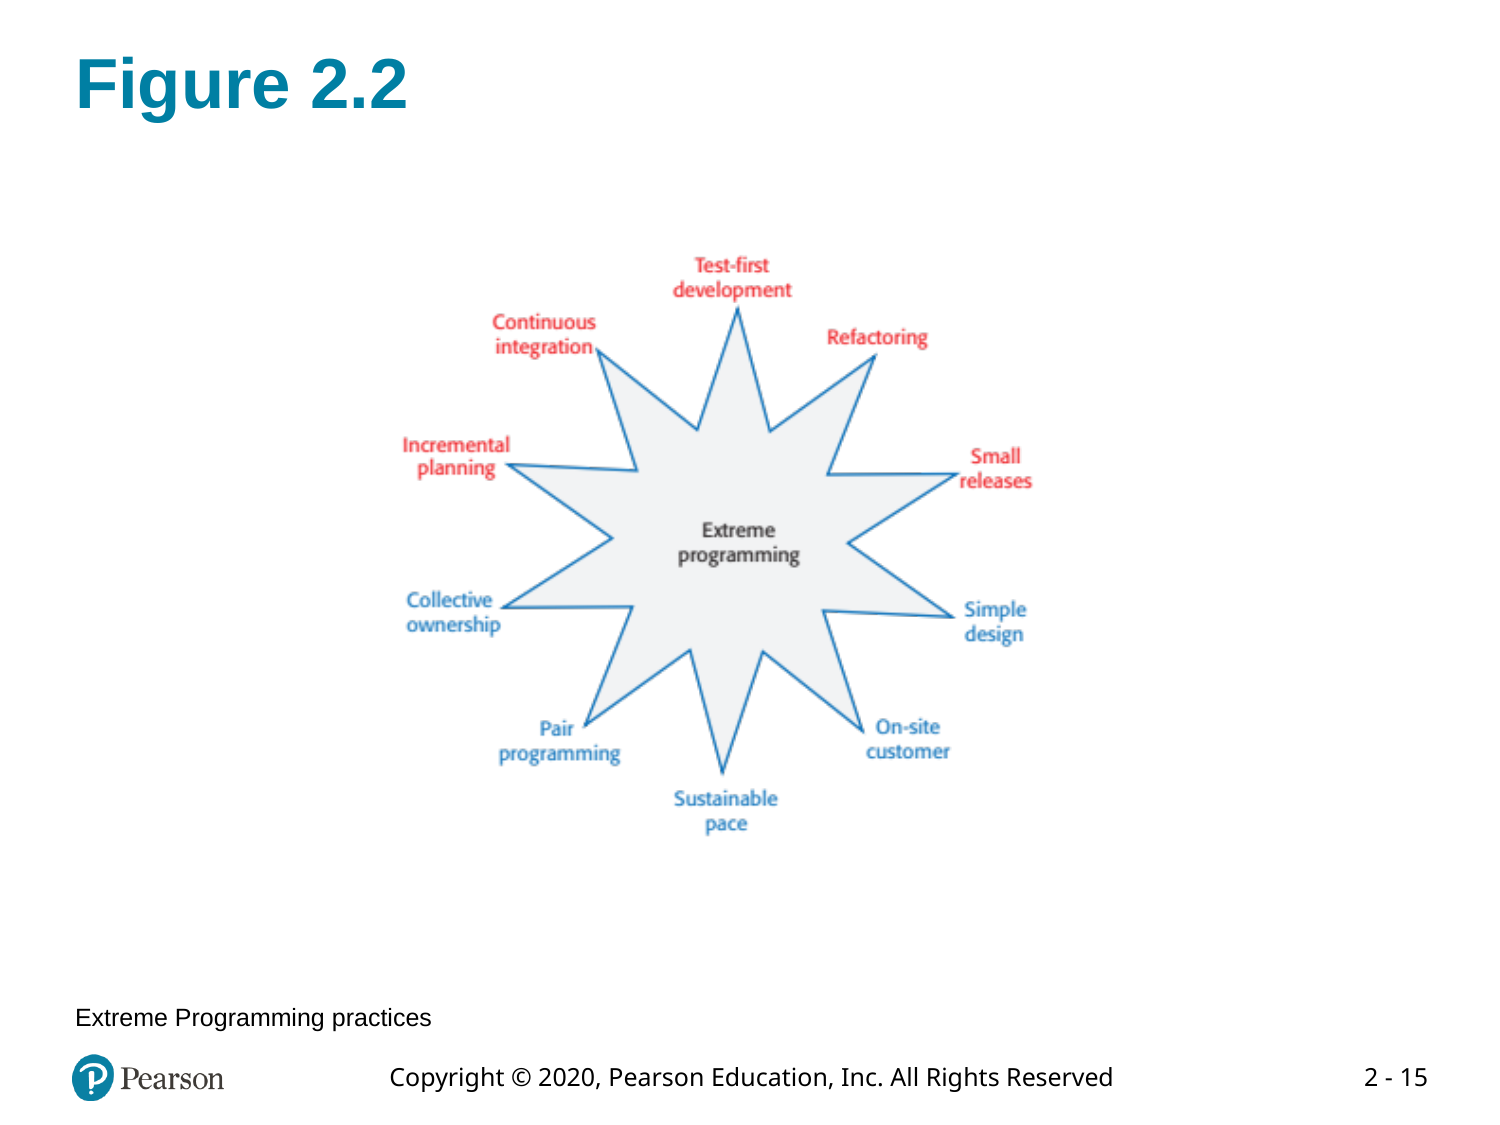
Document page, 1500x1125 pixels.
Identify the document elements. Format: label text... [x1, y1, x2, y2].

picture [72, 1087, 83, 1101]
title Figure 2.2 [75, 37, 1425, 213]
list Extreme Programming practices [75, 880, 1425, 1031]
picture [251, 224, 1249, 881]
picture [72, 1054, 89, 1072]
picture [81, 1064, 107, 1089]
picture [99, 1054, 224, 1101]
